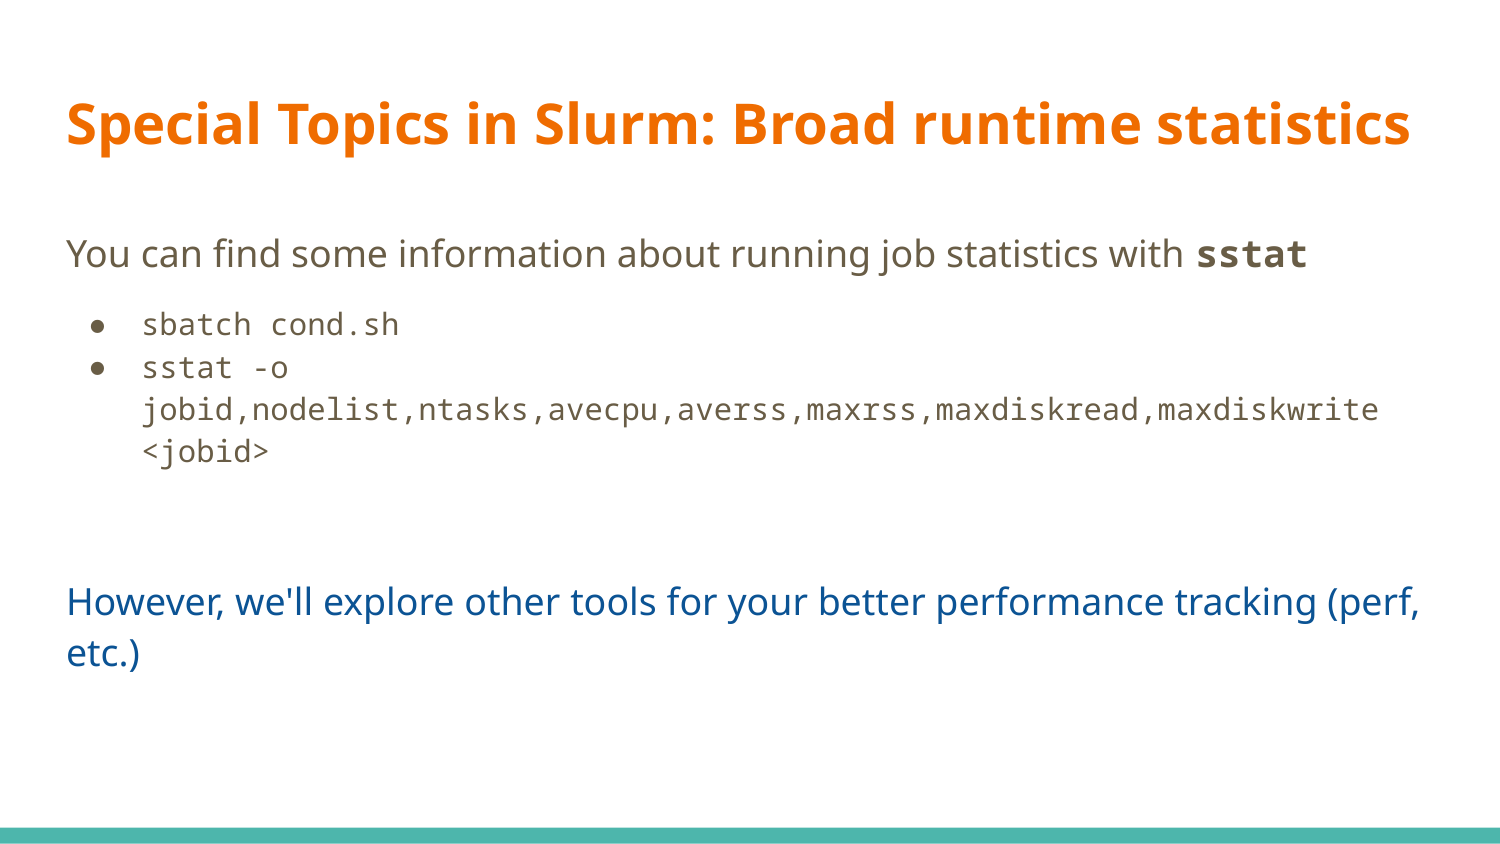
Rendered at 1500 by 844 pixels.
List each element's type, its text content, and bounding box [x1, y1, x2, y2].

title Special Topics in Slurm: Broad runtime statistics [51, 72, 1449, 189]
list You can find some information about running job statistics with sstat sbatch cond.sh sstat -o jobid,nodelist,ntasks,avecpu,averss,maxrss,maxdiskread,maxdiskwrite <jobid> However, we'll explore other tools for your better performance tracking (perf, etc.) [51, 207, 1449, 750]
